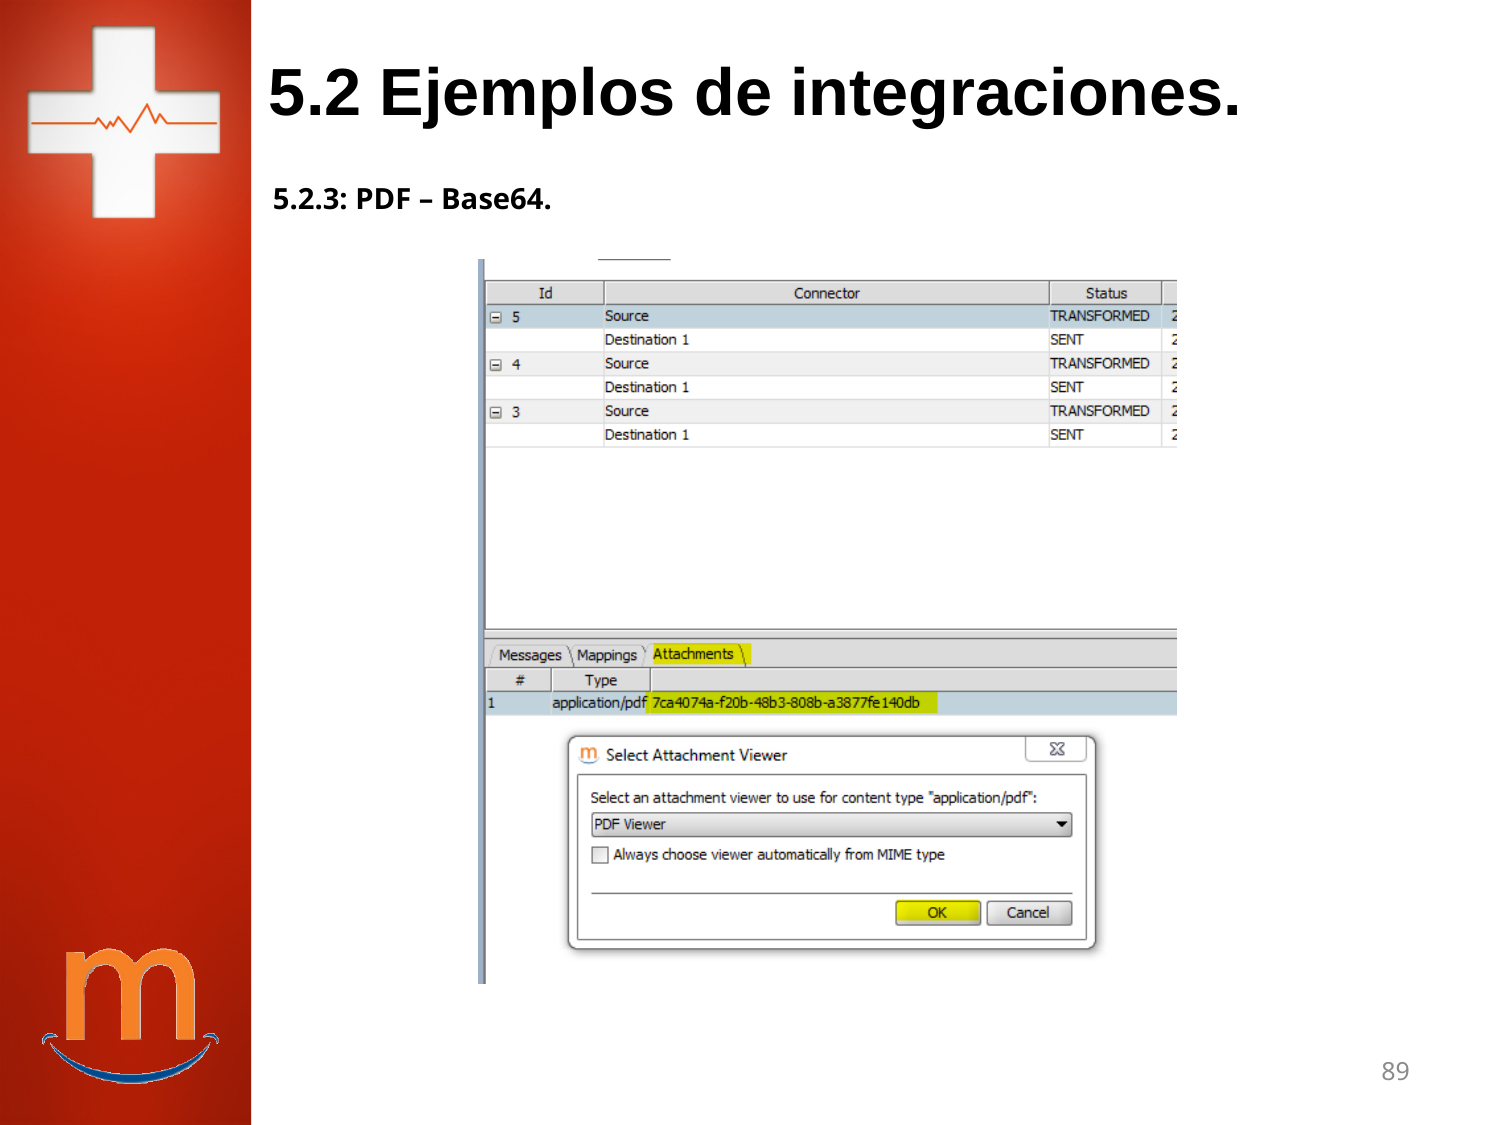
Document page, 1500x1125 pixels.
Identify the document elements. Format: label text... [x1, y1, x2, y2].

title 5.2 Ejemplos de integraciones. [253, 2, 1500, 176]
picture [0, 0, 1500, 1125]
picture [478, 259, 1177, 985]
slide_number 89 [1074, 1072, 1425, 1103]
text_box 5.2.3: PDF – Base64. [257, 172, 1471, 1072]
